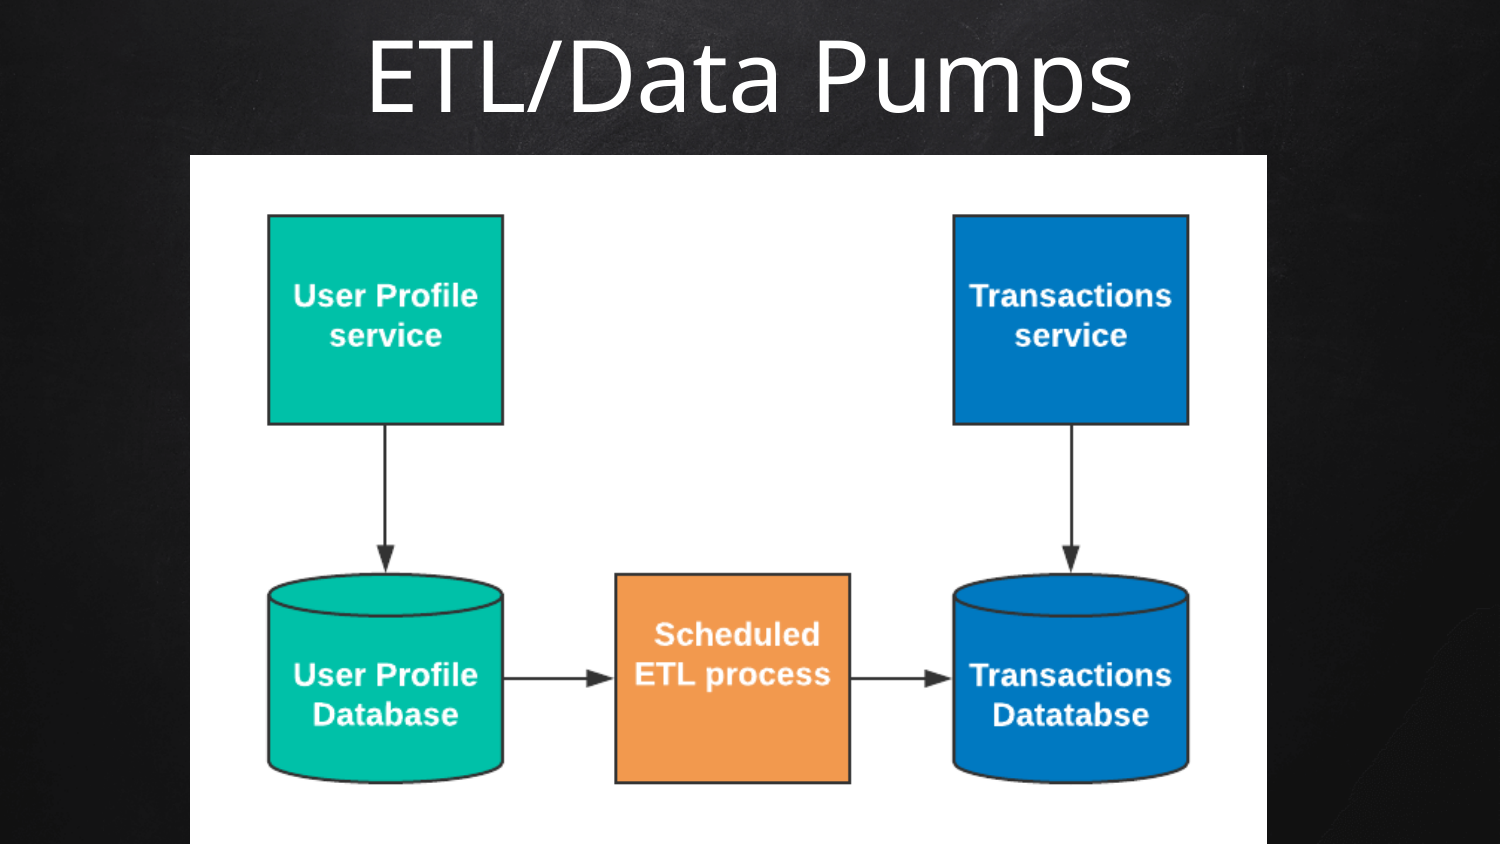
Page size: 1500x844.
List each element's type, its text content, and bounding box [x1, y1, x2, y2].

title ETL/Data Pumps [0, 0, 1500, 139]
picture [0, 139, 1500, 844]
